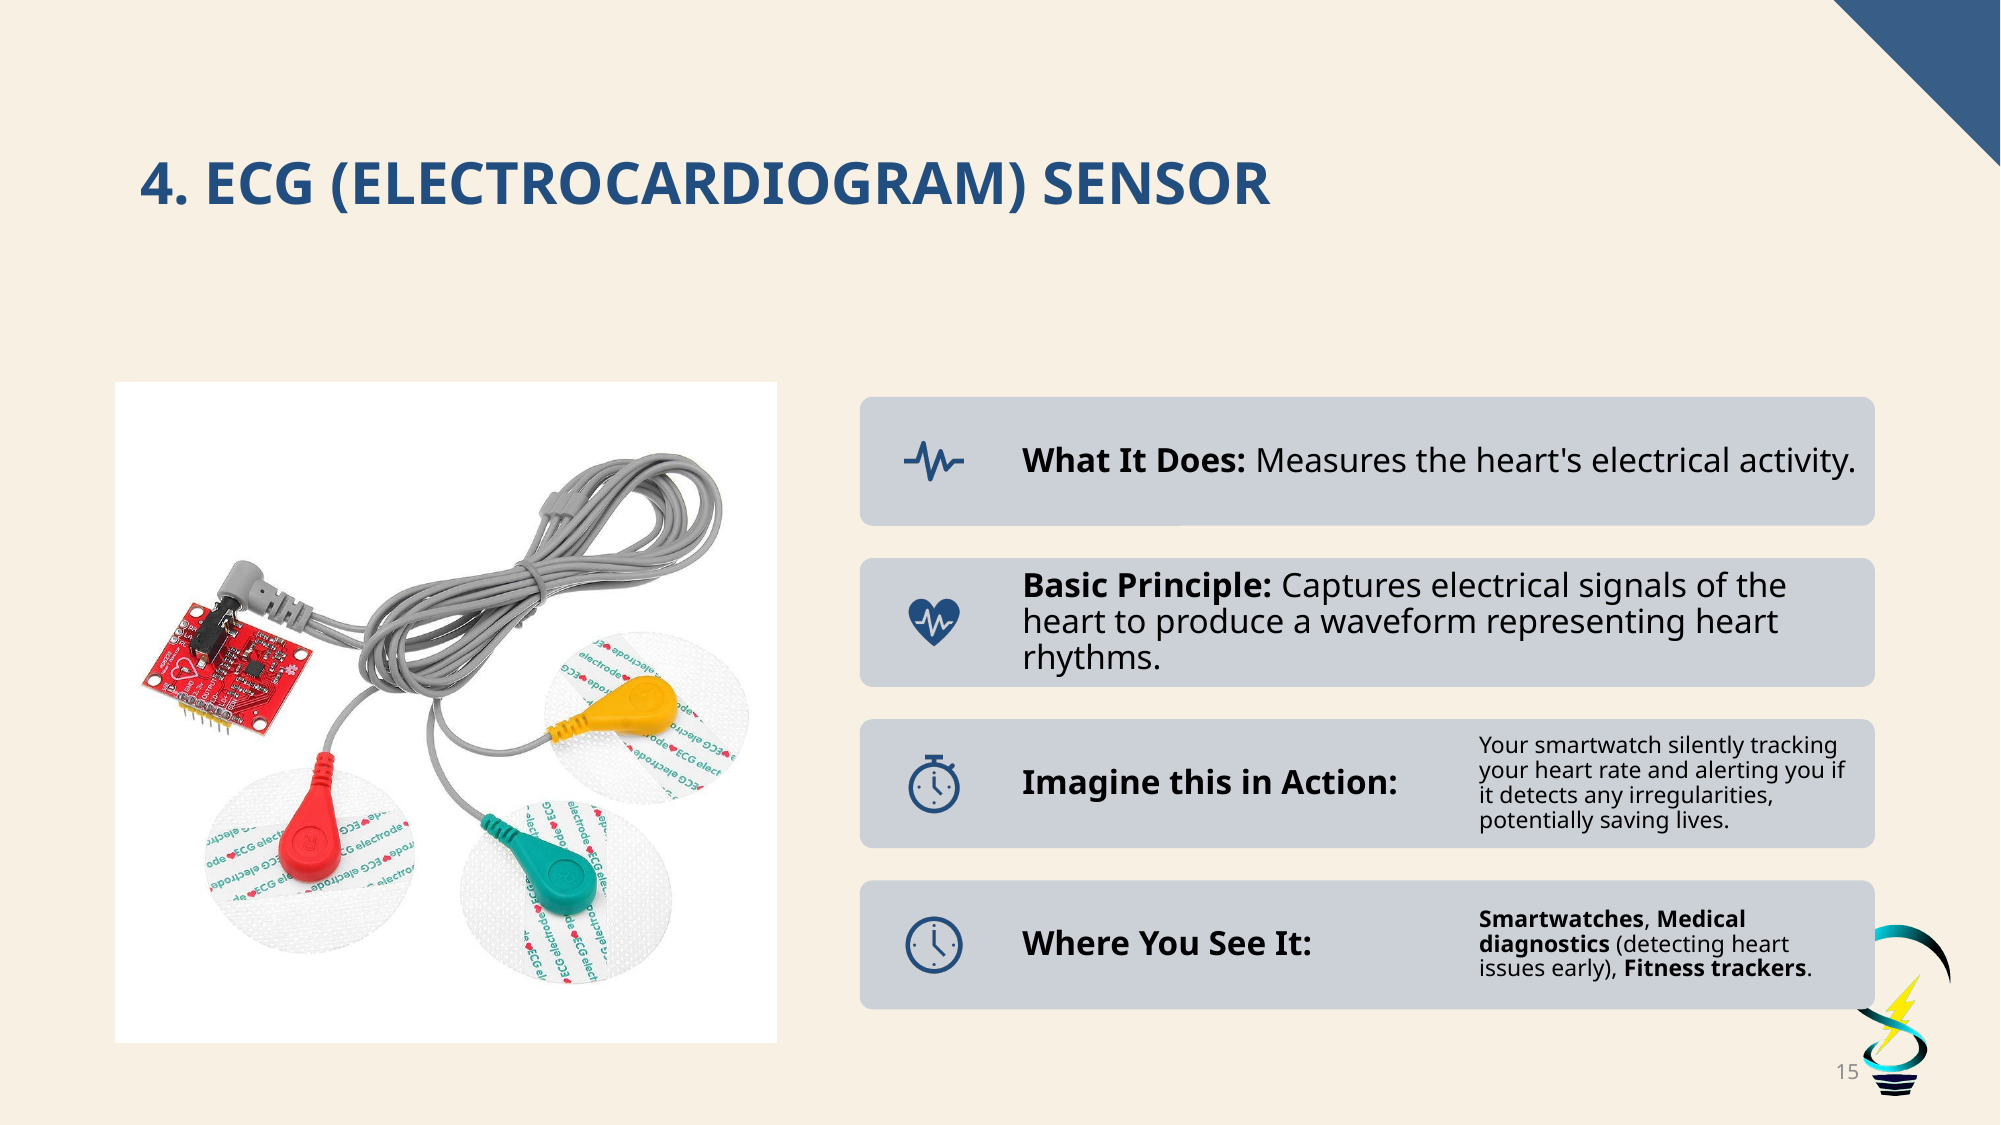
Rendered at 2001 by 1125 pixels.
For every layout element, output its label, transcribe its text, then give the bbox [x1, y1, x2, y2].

picture [115, 382, 777, 1043]
picture [1761, 881, 2001, 1125]
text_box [859, 396, 1875, 1010]
slide_number 15 [1799, 1042, 1875, 1103]
title 4. ECG (Electrocardiogram) Sensor [125, 146, 1875, 365]
